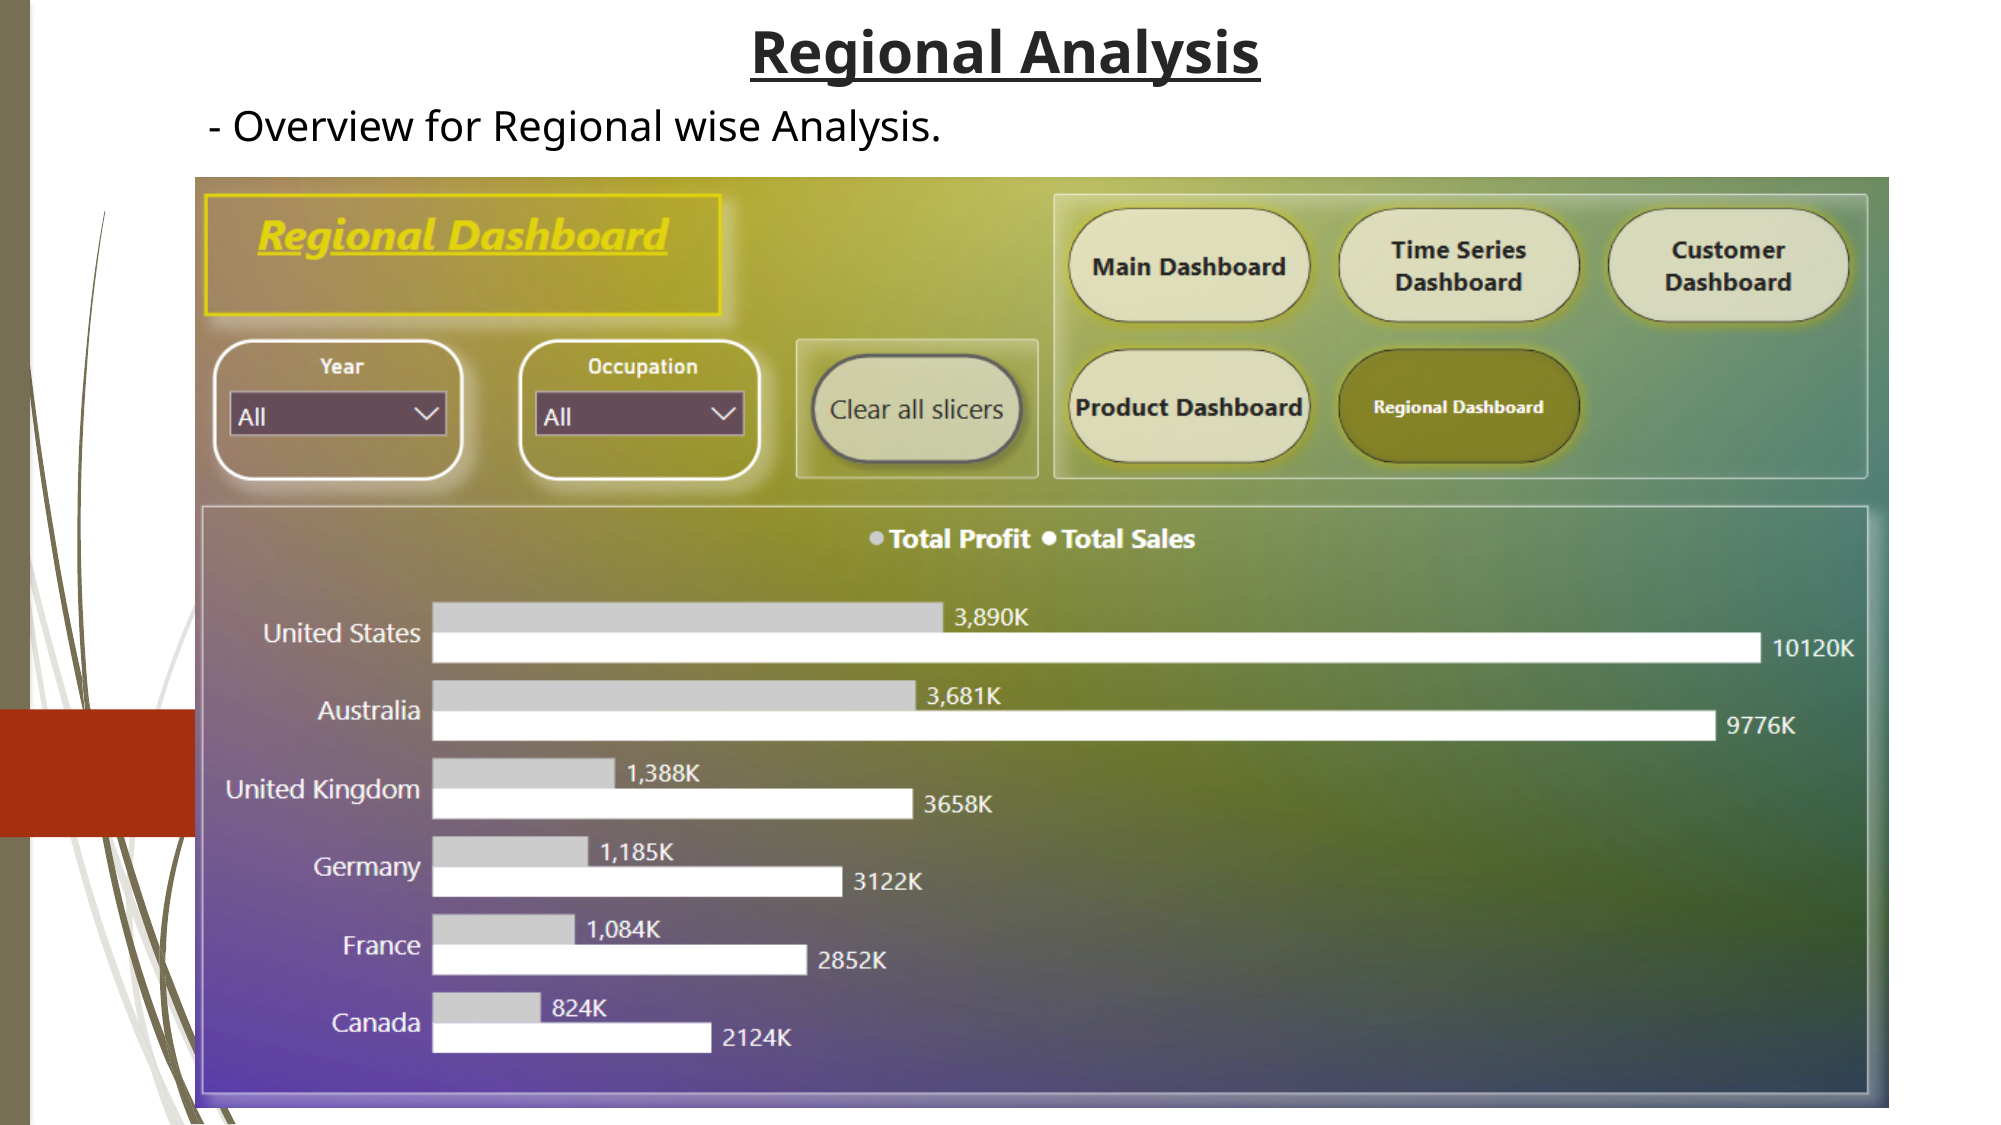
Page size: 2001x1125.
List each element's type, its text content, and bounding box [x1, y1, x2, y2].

subtitle - Neil Armstrong [180, 857, 191, 1045]
picture [194, 177, 1889, 1109]
text_box - Overview for Regional wise Analysis. [193, 92, 1913, 157]
title Regional Analysis [274, 6, 1737, 92]
